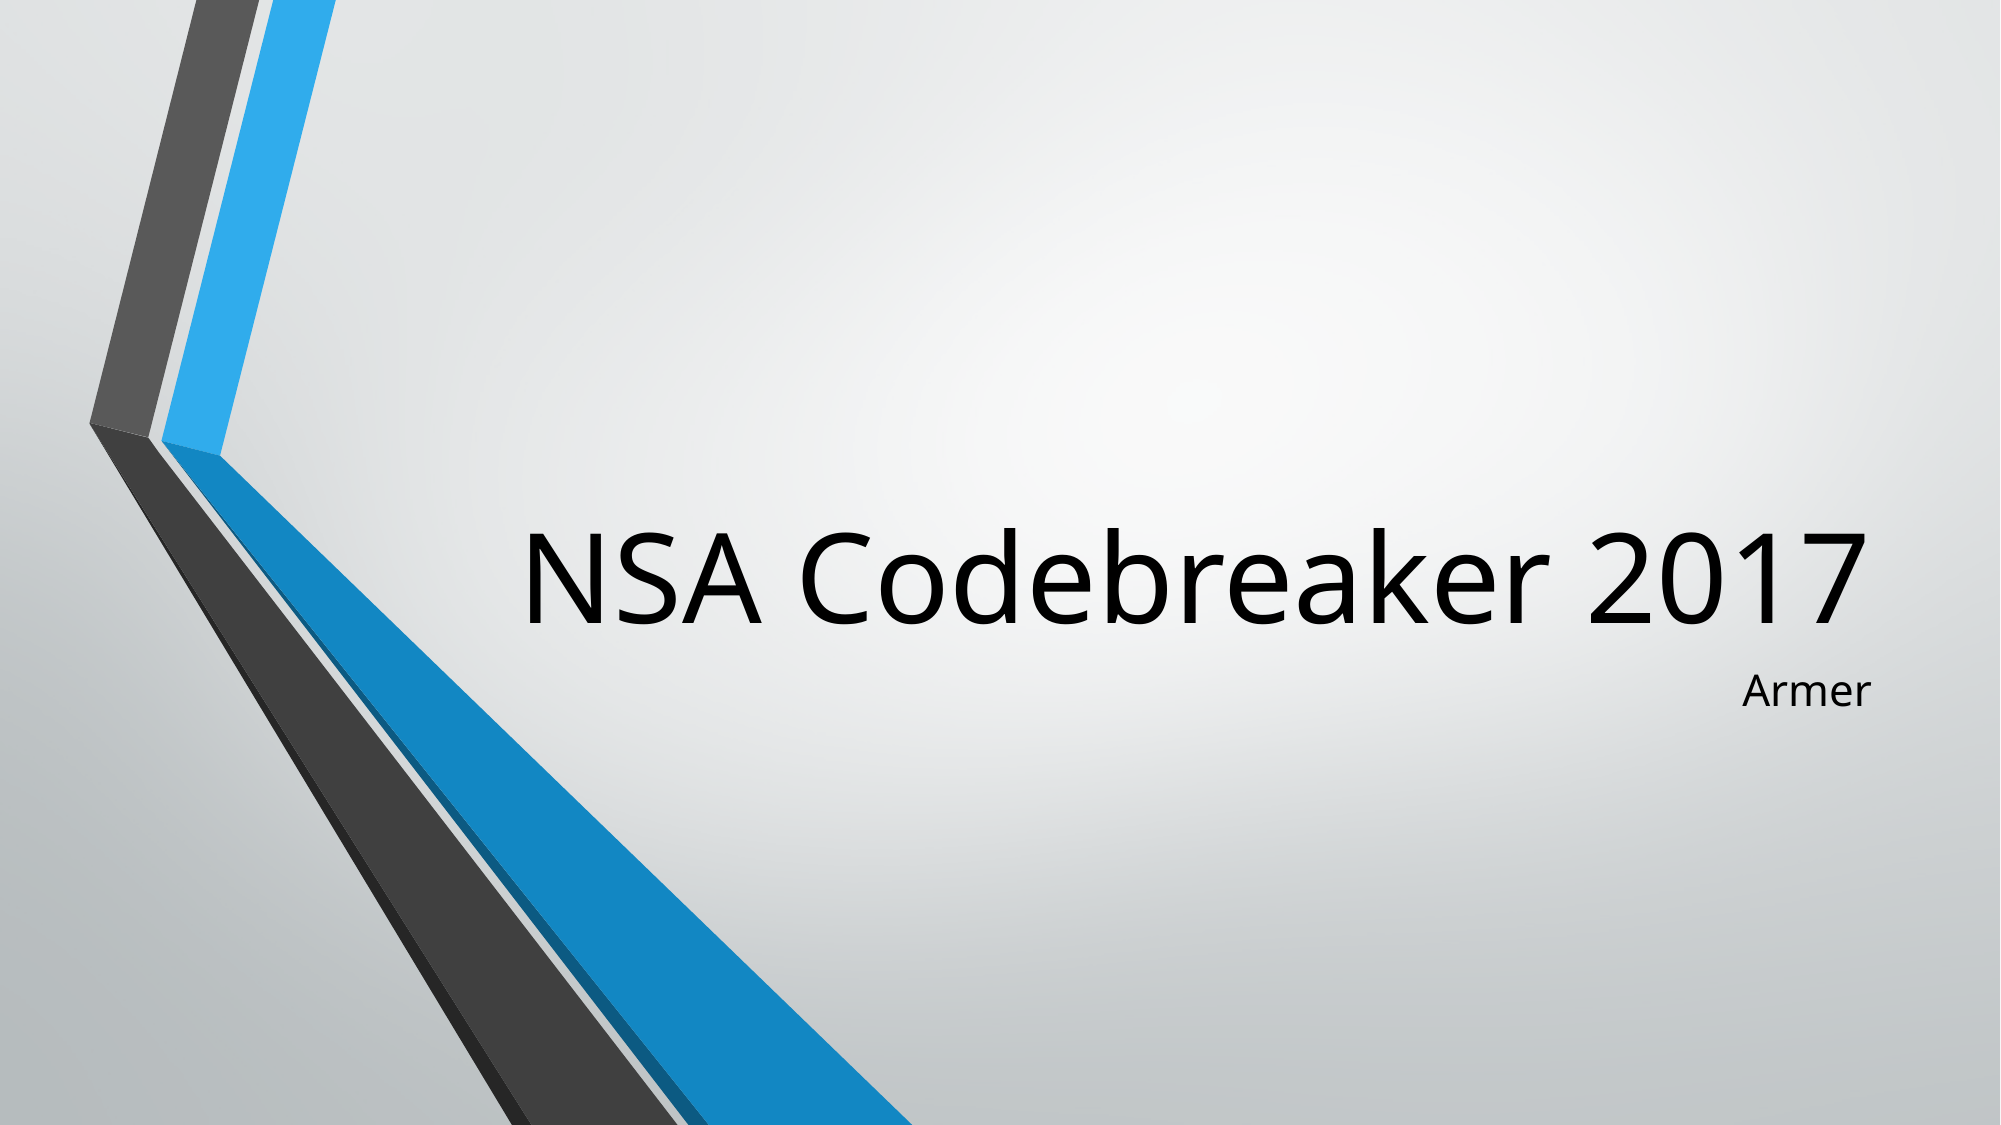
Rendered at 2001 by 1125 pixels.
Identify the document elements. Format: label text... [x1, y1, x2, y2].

title NSA Codebreaker 2017 [480, 226, 1887, 656]
subtitle Armer [740, 655, 1887, 884]
